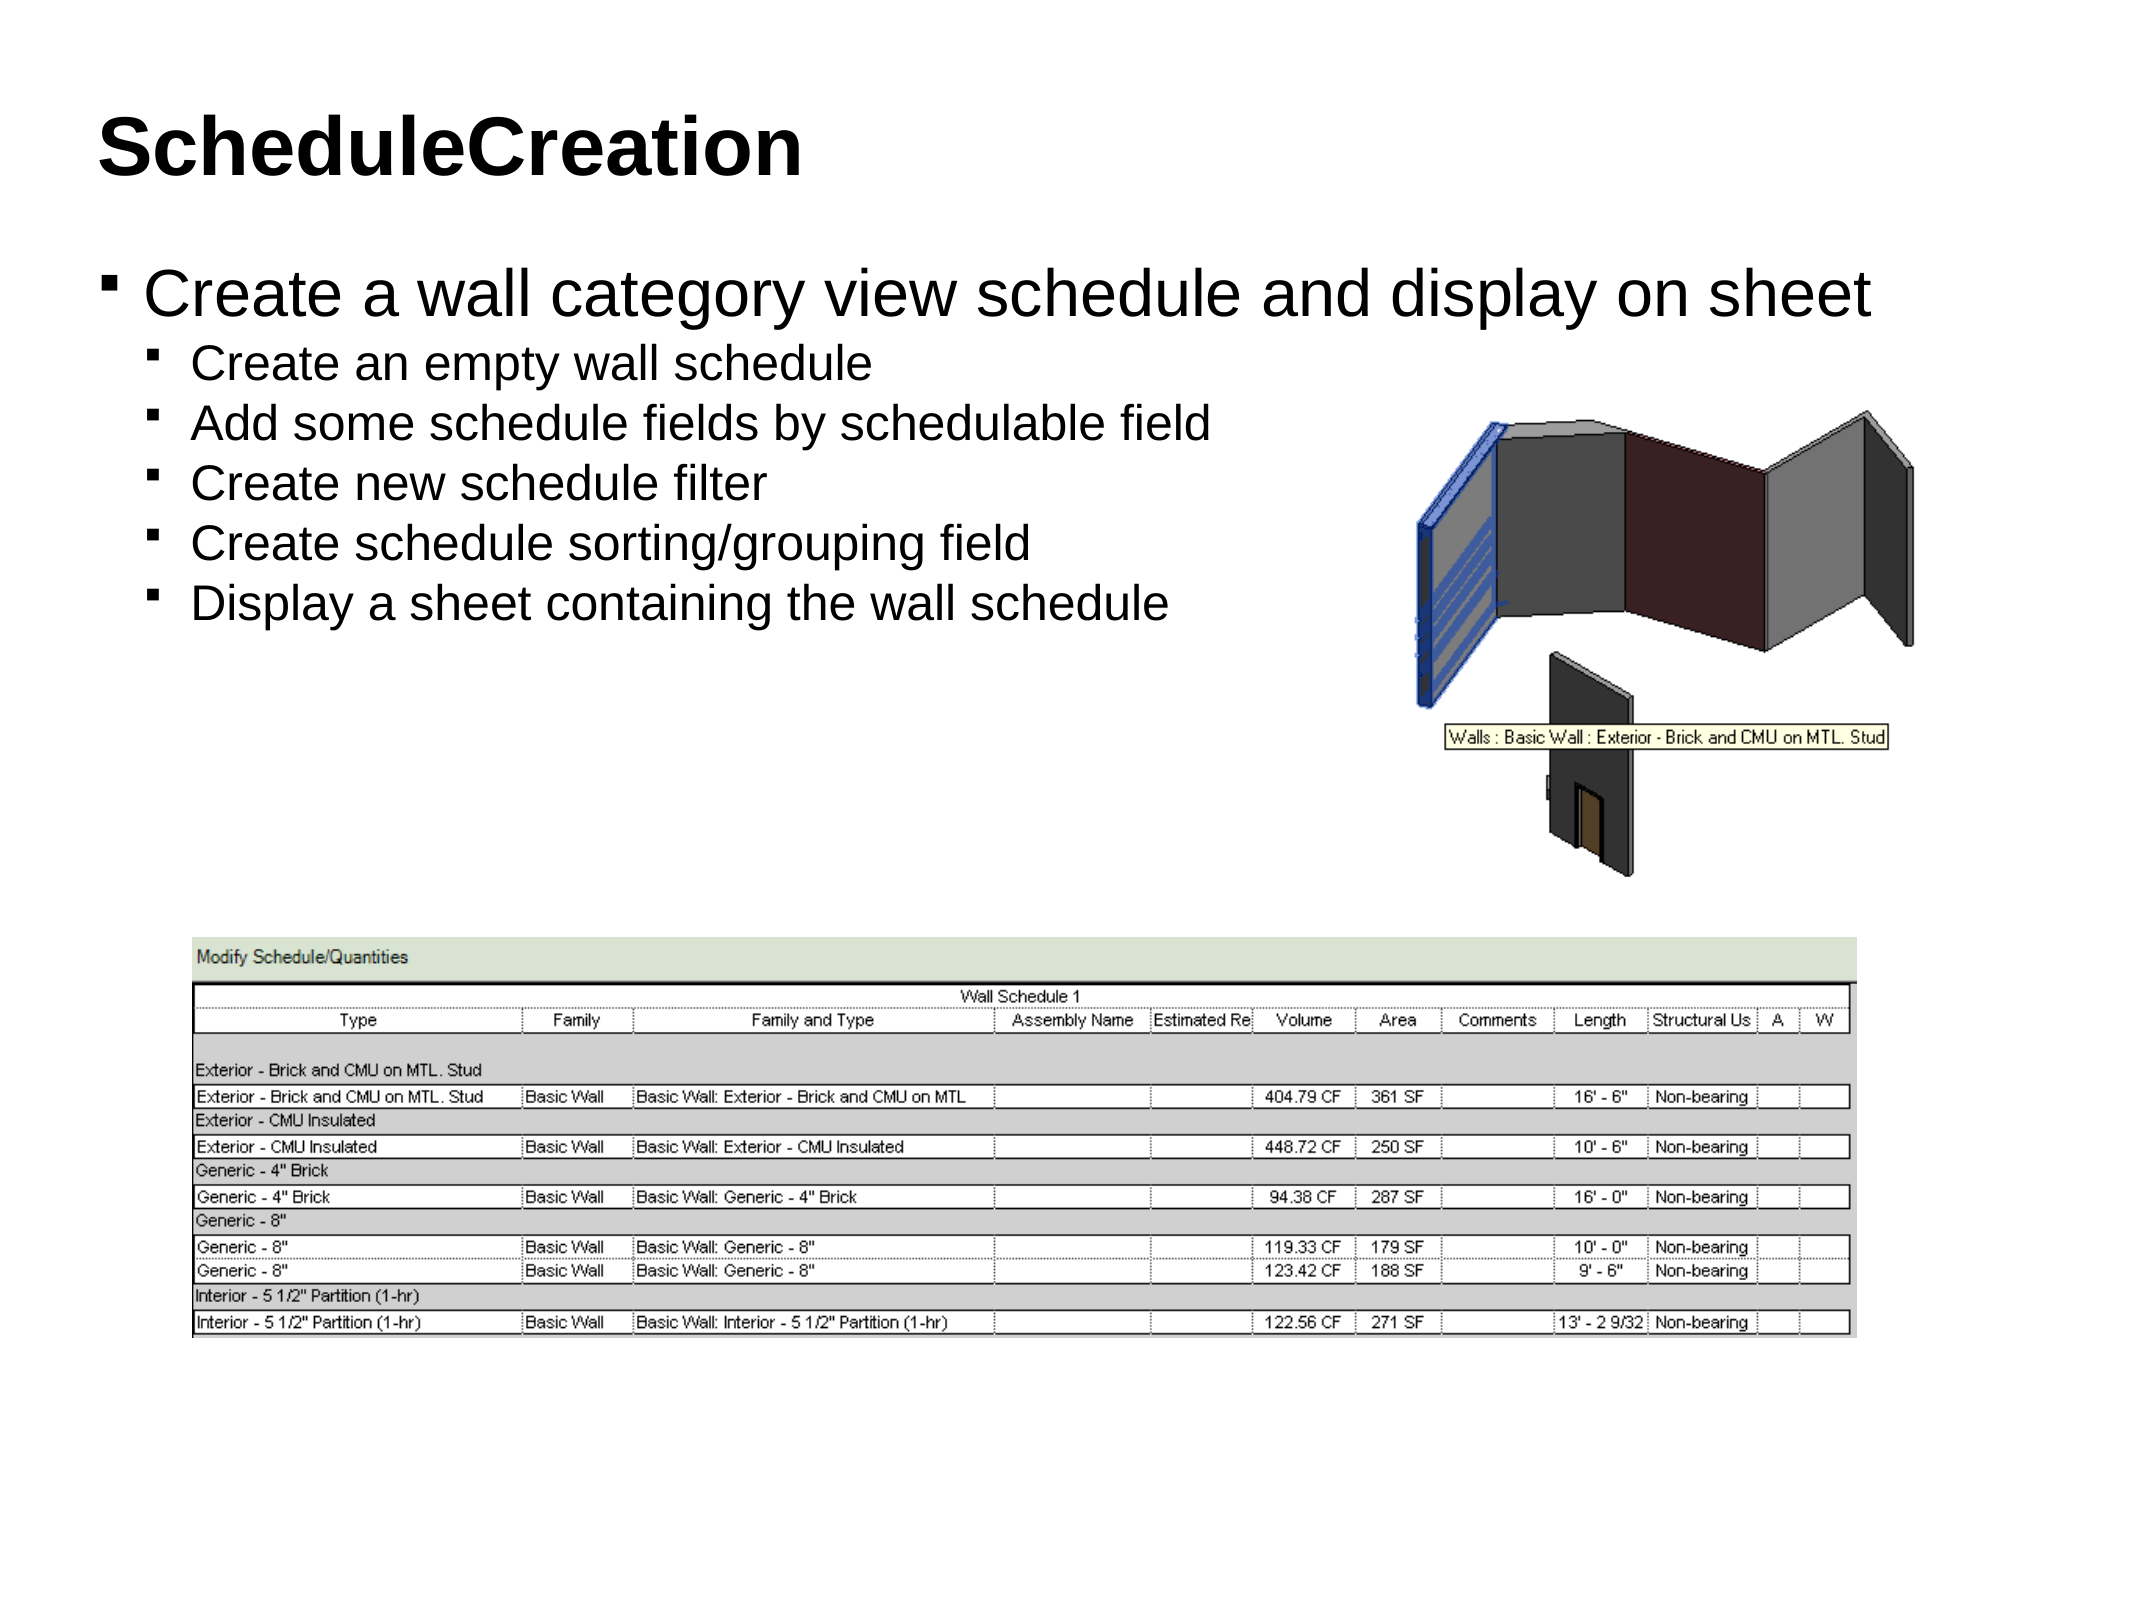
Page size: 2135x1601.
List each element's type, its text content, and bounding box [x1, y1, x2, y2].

picture [191, 937, 1857, 1338]
picture [1404, 395, 1923, 888]
title ScheduleCreation [96, 59, 2028, 226]
list Create a wall category view schedule and display on sheet Create an empty wall schedule Add some schedule fields by schedulable field Create new schedule filter Create schedule sorting/grouping field Display a sheet containing the wall schedule [96, 249, 2028, 751]
